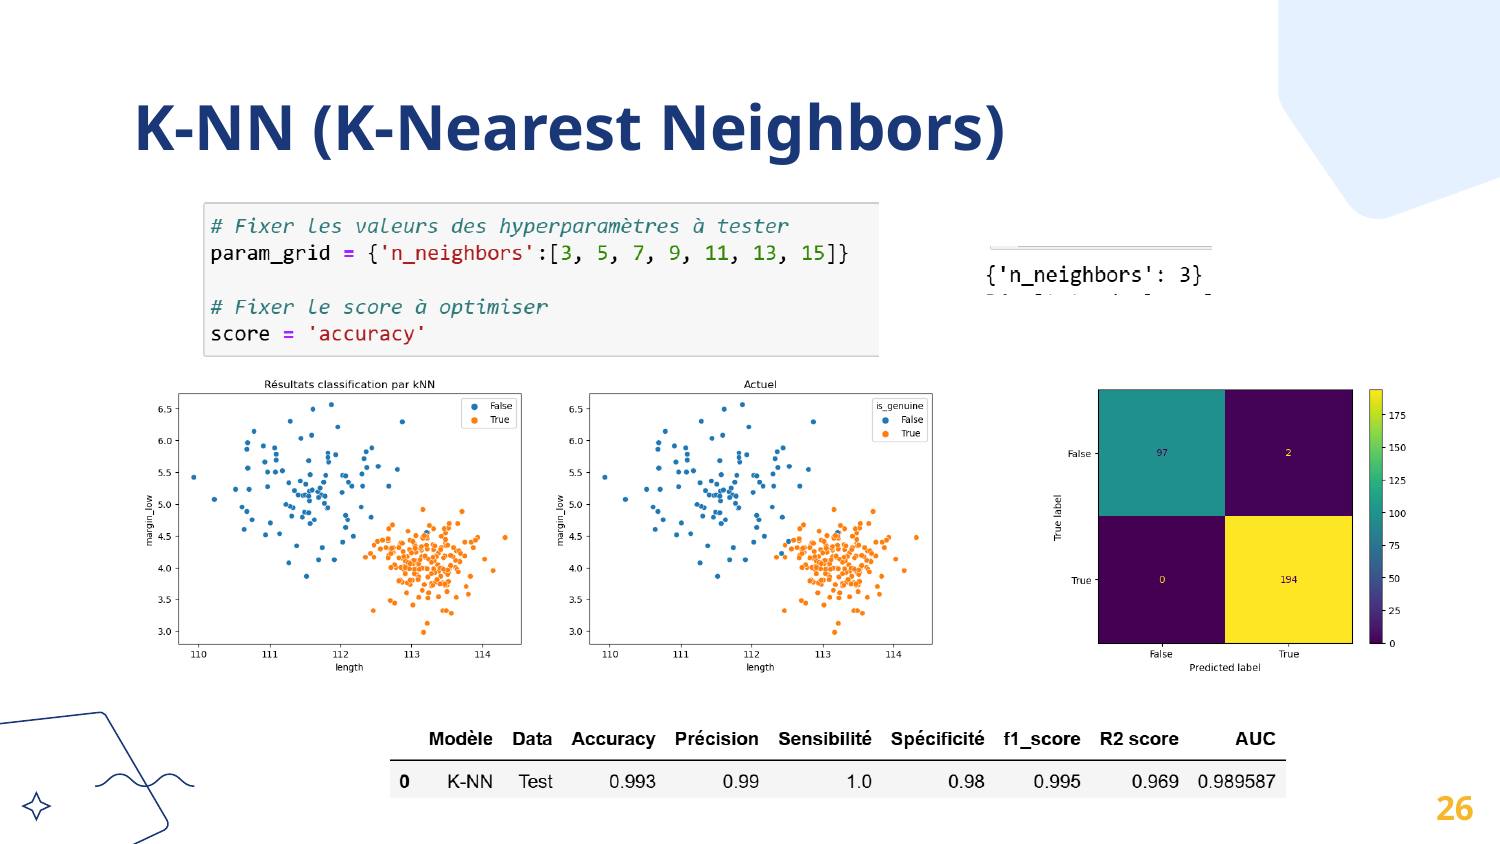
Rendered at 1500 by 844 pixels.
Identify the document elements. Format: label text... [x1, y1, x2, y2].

picture [976, 245, 1212, 295]
text_box 26 [1421, 751, 1500, 842]
picture [196, 191, 879, 359]
picture [384, 725, 1290, 798]
picture [137, 373, 938, 678]
picture [1047, 383, 1413, 680]
title K-NN (K-Nearest Neighbors) [118, 72, 1382, 167]
